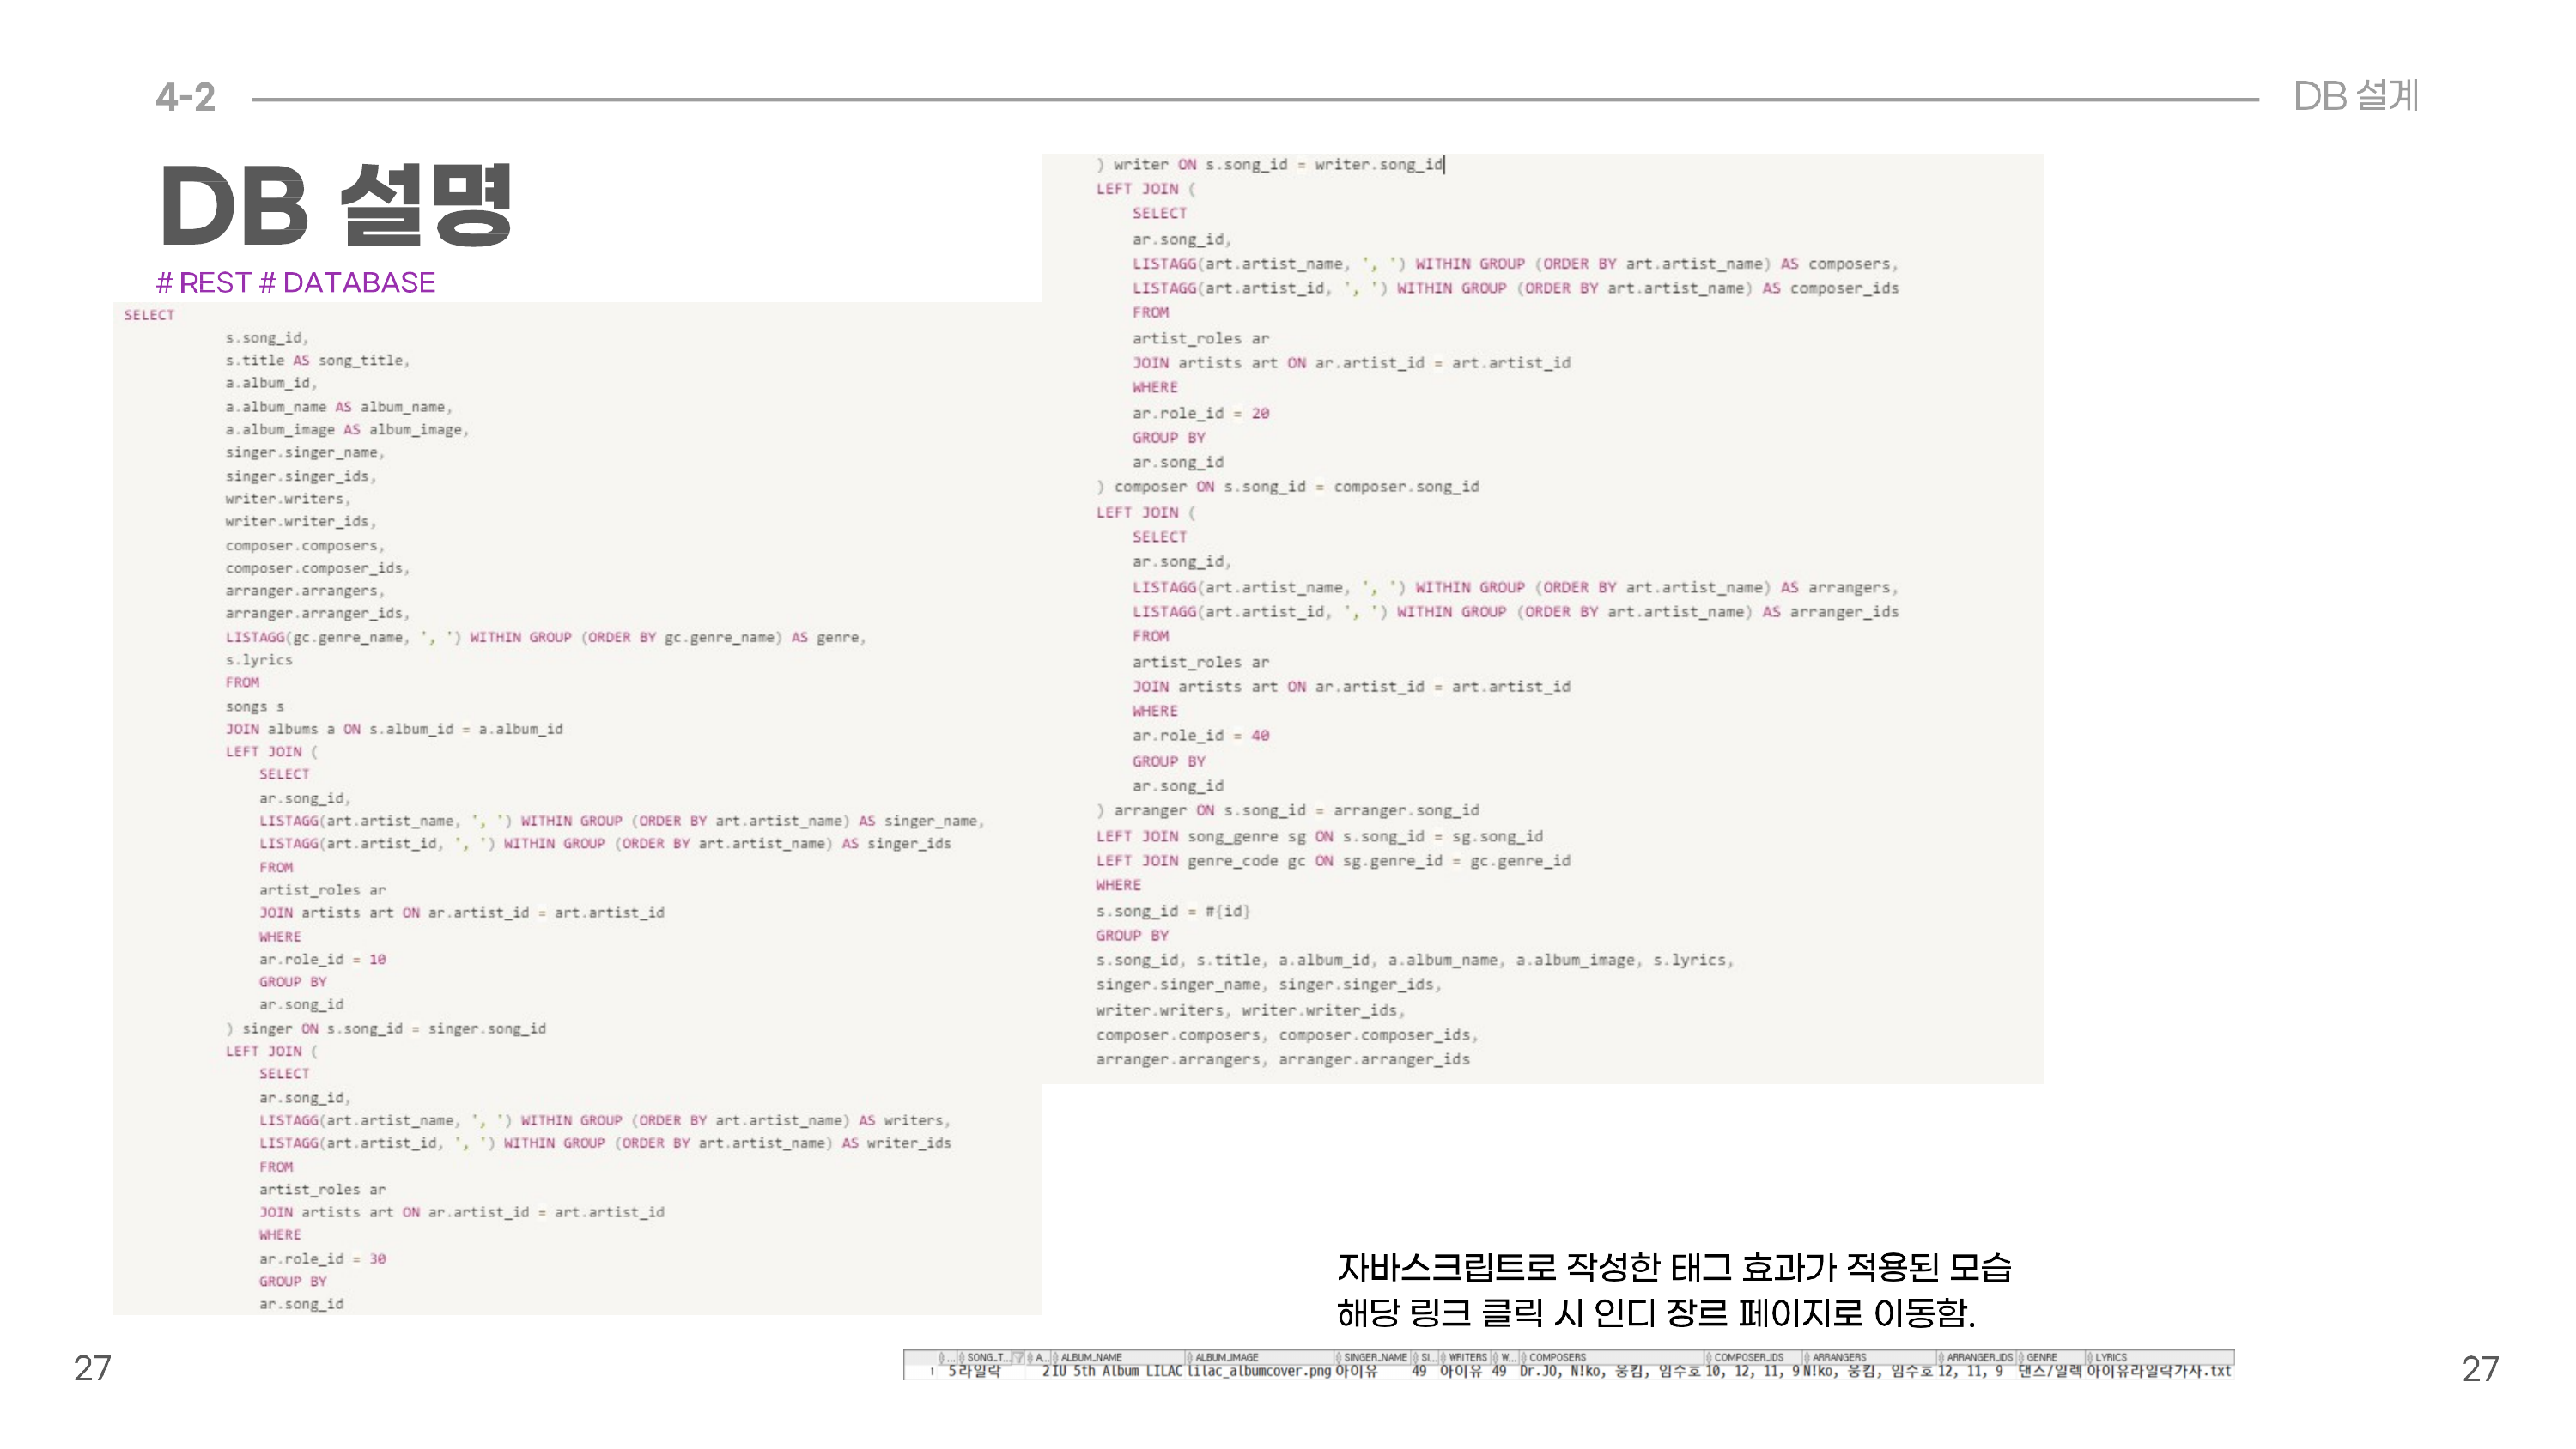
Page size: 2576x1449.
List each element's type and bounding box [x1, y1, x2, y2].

text_box [1875, 1298, 1975, 1328]
text_box [181, 271, 252, 294]
picture [2463, 1355, 2500, 1381]
text_box [1482, 1299, 1541, 1328]
text_box [1950, 1252, 2011, 1282]
picture [156, 271, 173, 293]
text_box [252, 98, 2260, 102]
text_box [1743, 1252, 1837, 1282]
text_box [1338, 1299, 1400, 1328]
text_box [1442, 1322, 1471, 1326]
text_box [2357, 79, 2418, 111]
picture [1339, 1252, 1369, 1282]
text_box [1739, 1299, 1830, 1328]
text_box [1834, 1322, 1862, 1326]
text_box [1847, 1252, 1938, 1282]
picture [259, 271, 276, 293]
text_box [1698, 1322, 1728, 1326]
picture [903, 1349, 2235, 1380]
text_box [1568, 1252, 1661, 1282]
text_box [1401, 1252, 1492, 1282]
picture [1628, 1299, 1654, 1328]
text_box [113, 154, 2044, 1316]
picture [1672, 1252, 1699, 1282]
text_box [2296, 80, 2347, 110]
picture [155, 82, 215, 111]
picture [1555, 1299, 1582, 1328]
picture [1595, 1299, 1623, 1327]
picture [75, 1355, 111, 1381]
text_box [1669, 1322, 1693, 1327]
picture [1412, 1299, 1438, 1328]
